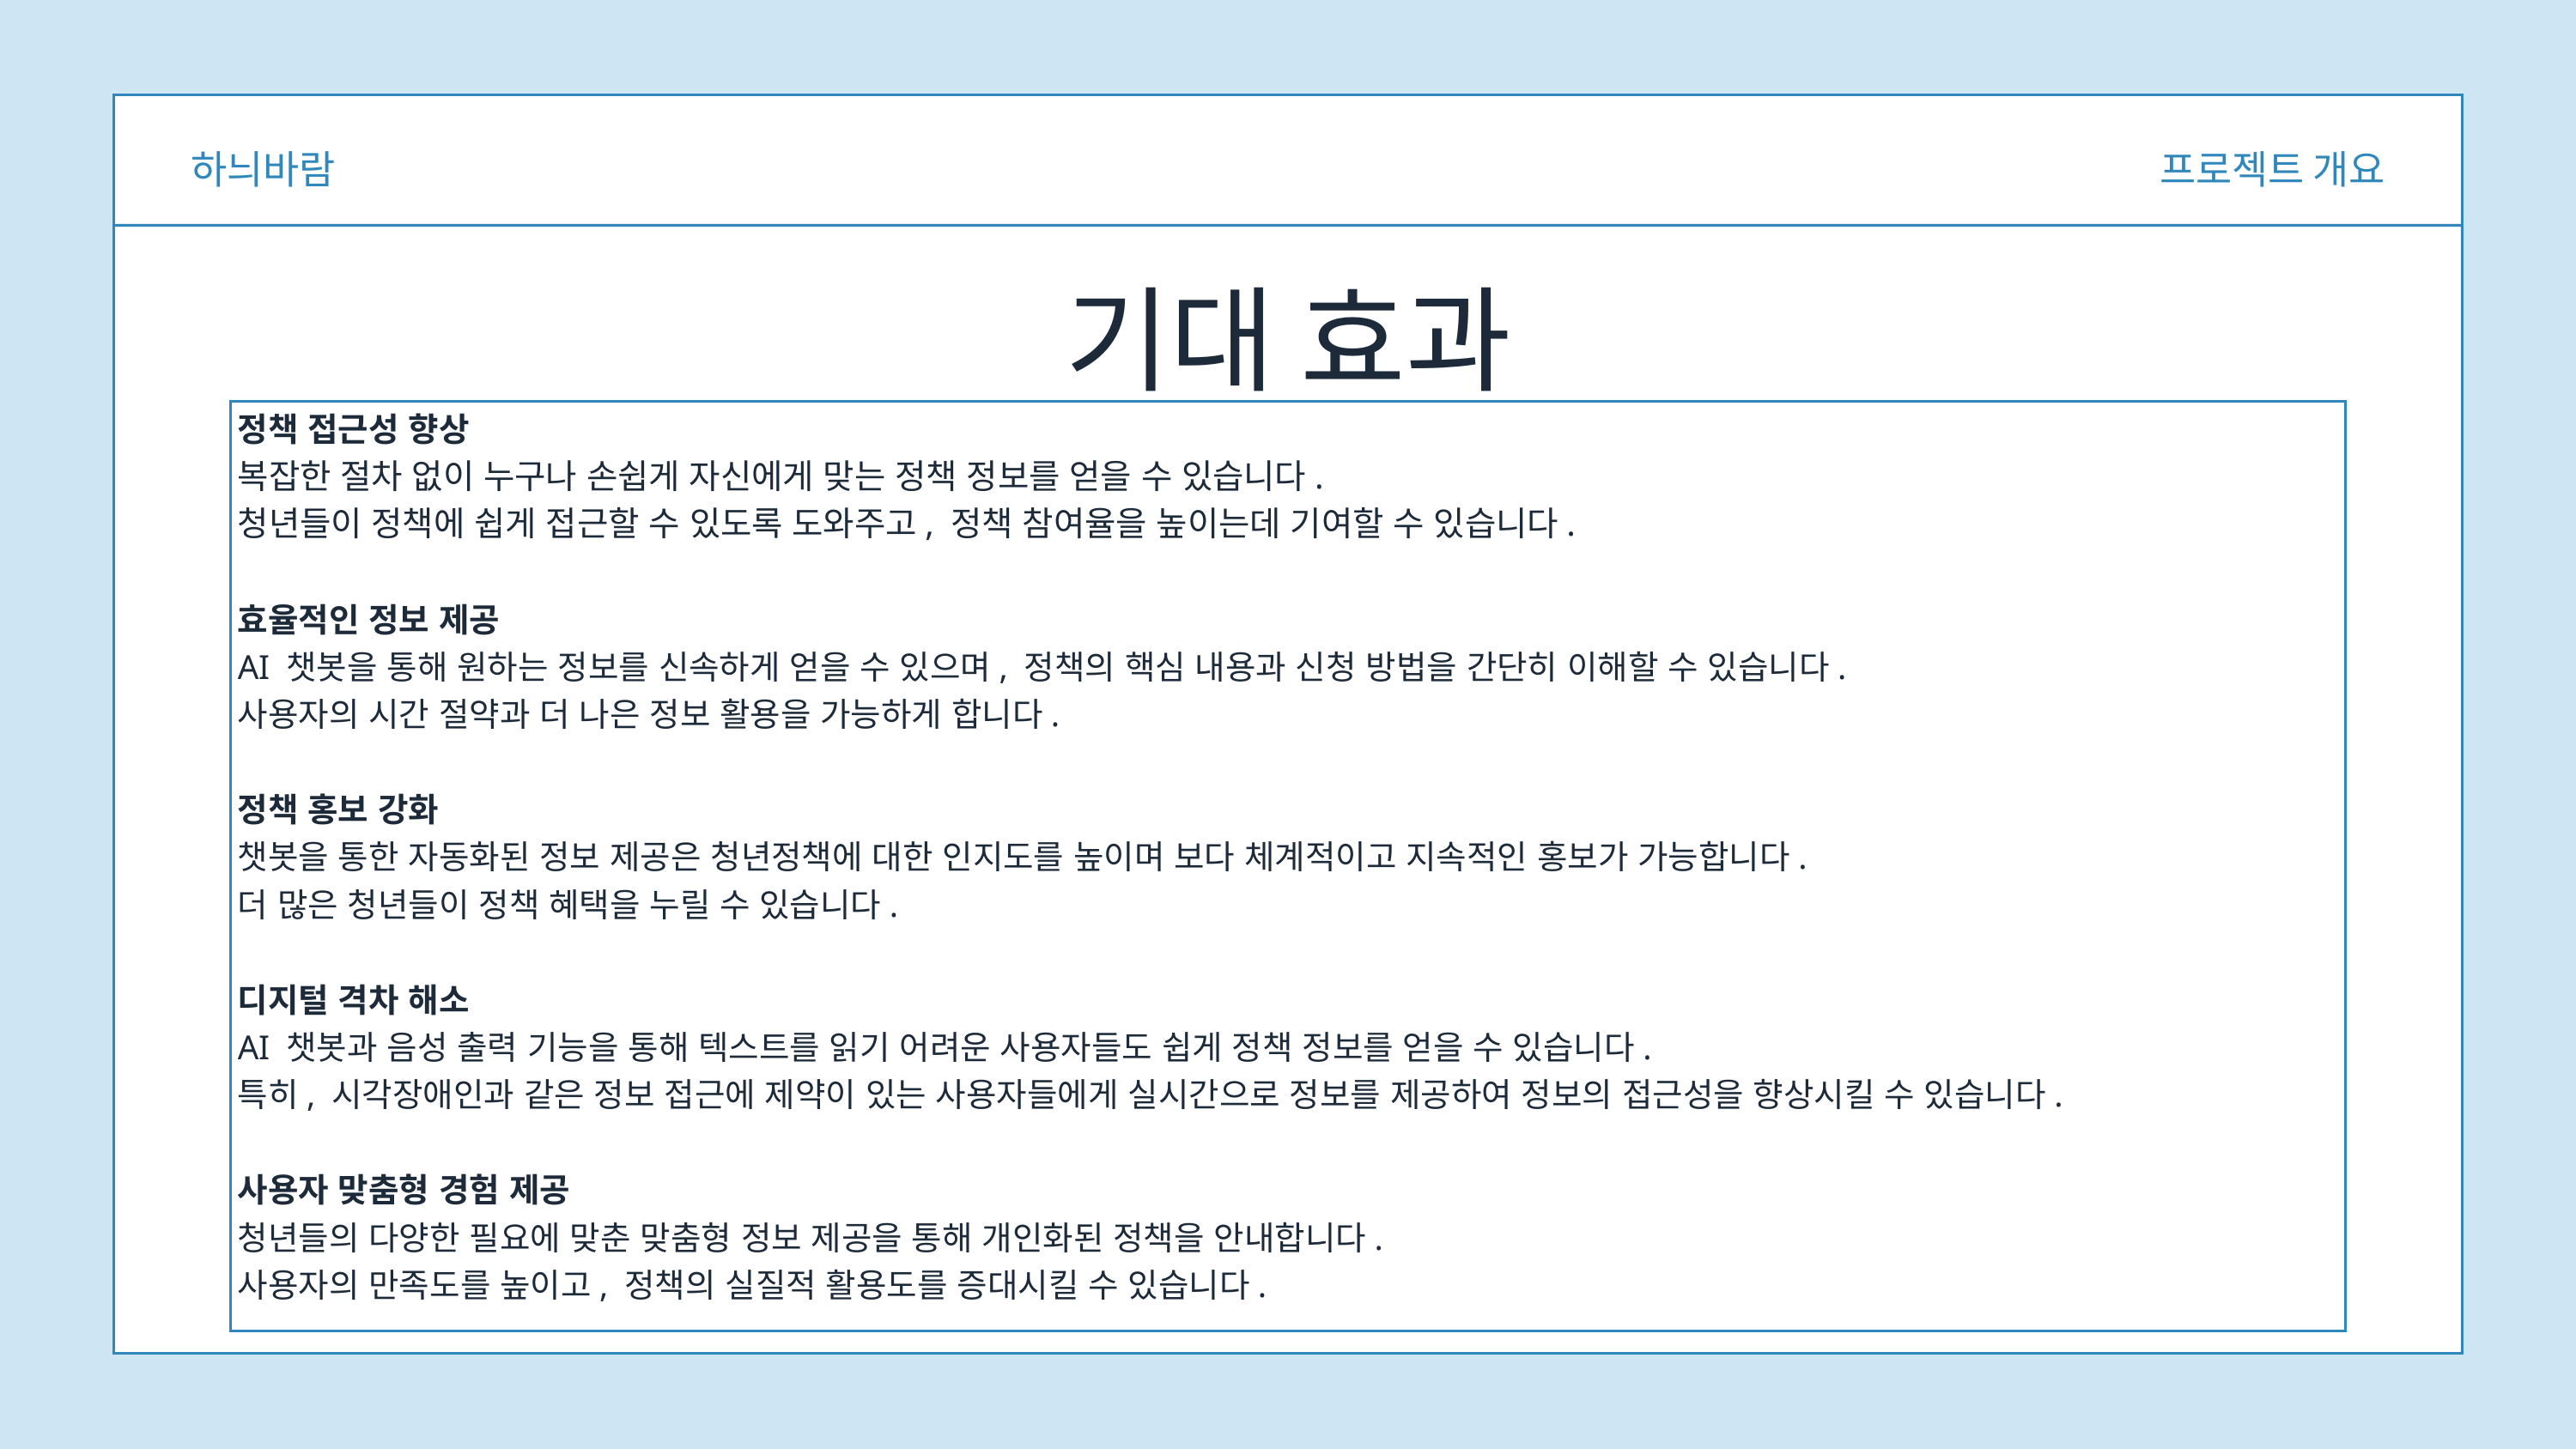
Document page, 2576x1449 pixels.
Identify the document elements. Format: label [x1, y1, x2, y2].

text_box [113, 94, 2463, 1354]
text_box [230, 401, 2346, 1331]
